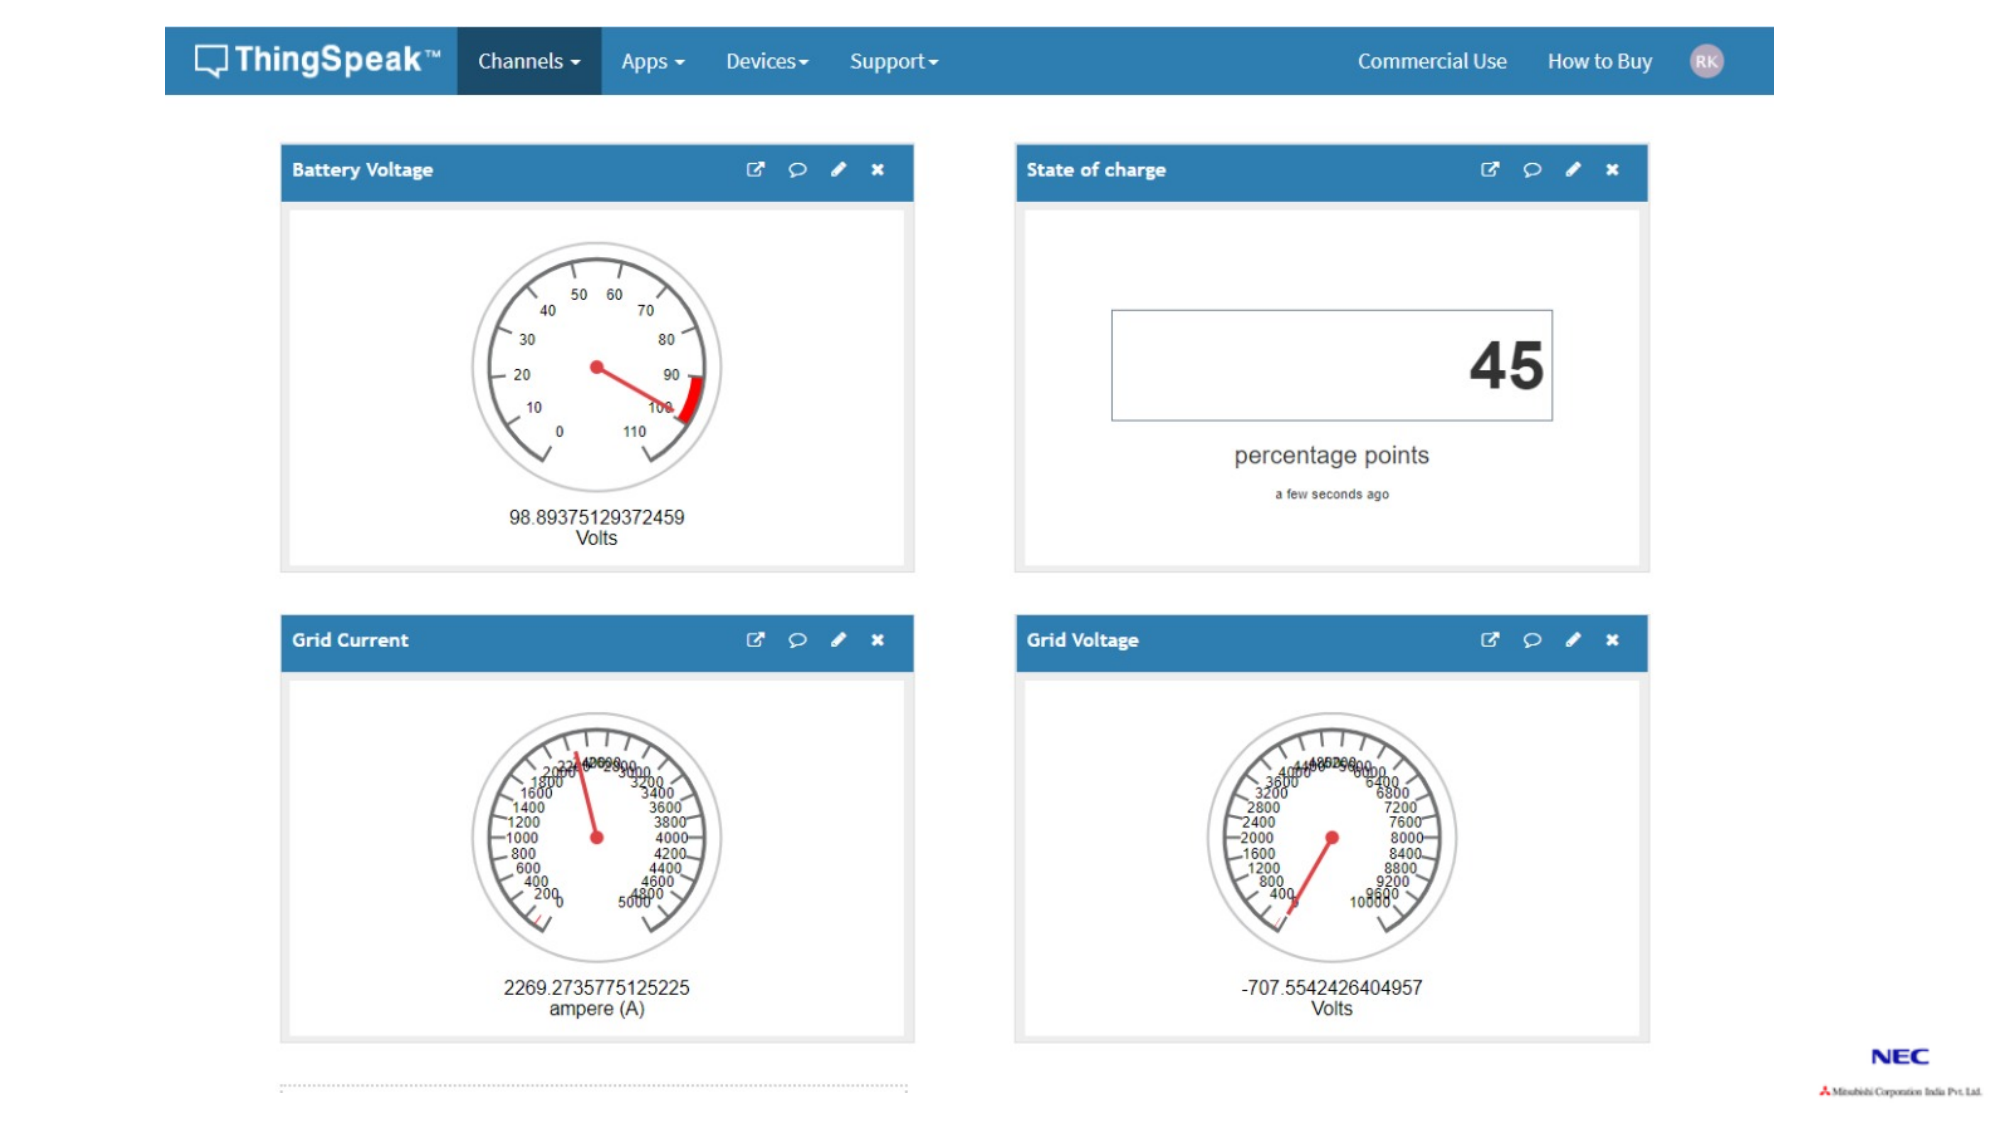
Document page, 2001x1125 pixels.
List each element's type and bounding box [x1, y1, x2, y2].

picture [1814, 1011, 1990, 1125]
list [171, 31, 1769, 1089]
